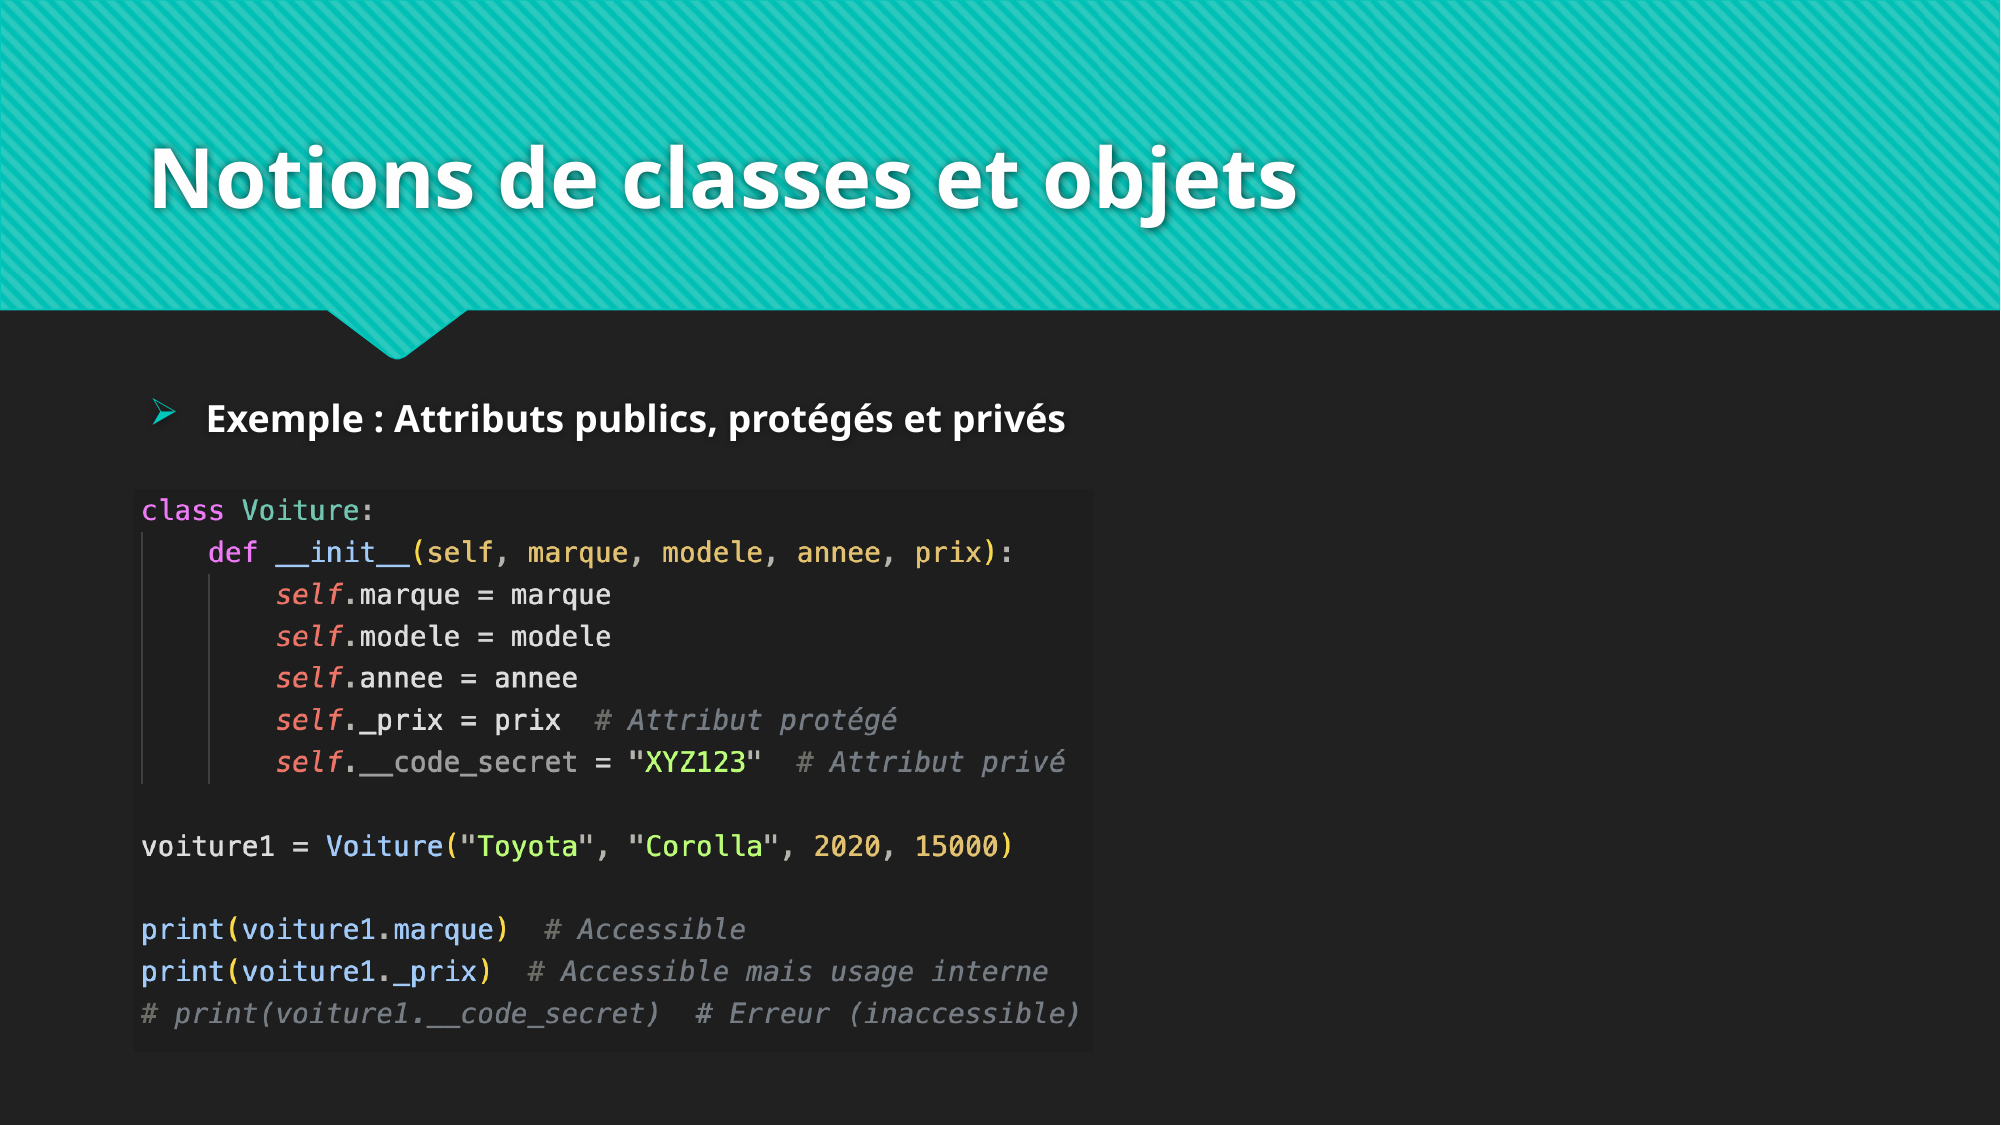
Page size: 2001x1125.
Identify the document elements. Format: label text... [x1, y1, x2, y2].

list Exemple : Attributs publics, protégés et privés [134, 364, 1866, 535]
picture [133, 489, 1094, 1052]
title Notions de classes et objets [132, 73, 1868, 233]
